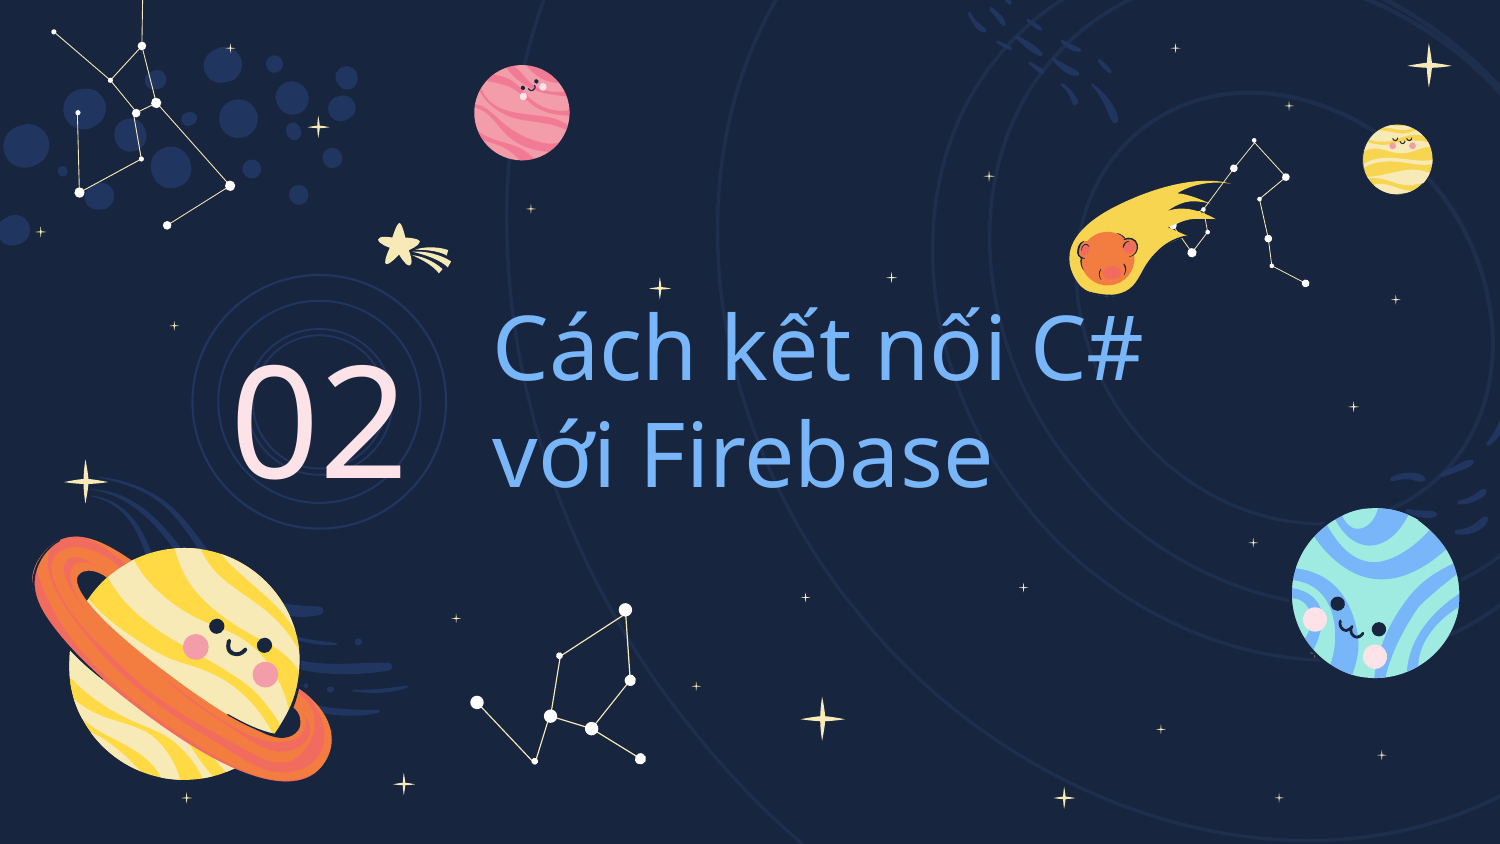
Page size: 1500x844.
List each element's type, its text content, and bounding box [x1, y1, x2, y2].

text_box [474, 64, 570, 161]
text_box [1055, 154, 1212, 304]
title Cách kết nối C# với Firebase [477, 329, 1289, 468]
text_box [649, 277, 672, 300]
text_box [17, 536, 346, 782]
text_box [307, 115, 330, 138]
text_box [1281, 507, 1471, 681]
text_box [377, 222, 452, 274]
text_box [50, 0, 237, 230]
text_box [191, 274, 447, 530]
text_box [800, 696, 845, 741]
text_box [1169, 142, 1298, 300]
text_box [488, 590, 673, 778]
